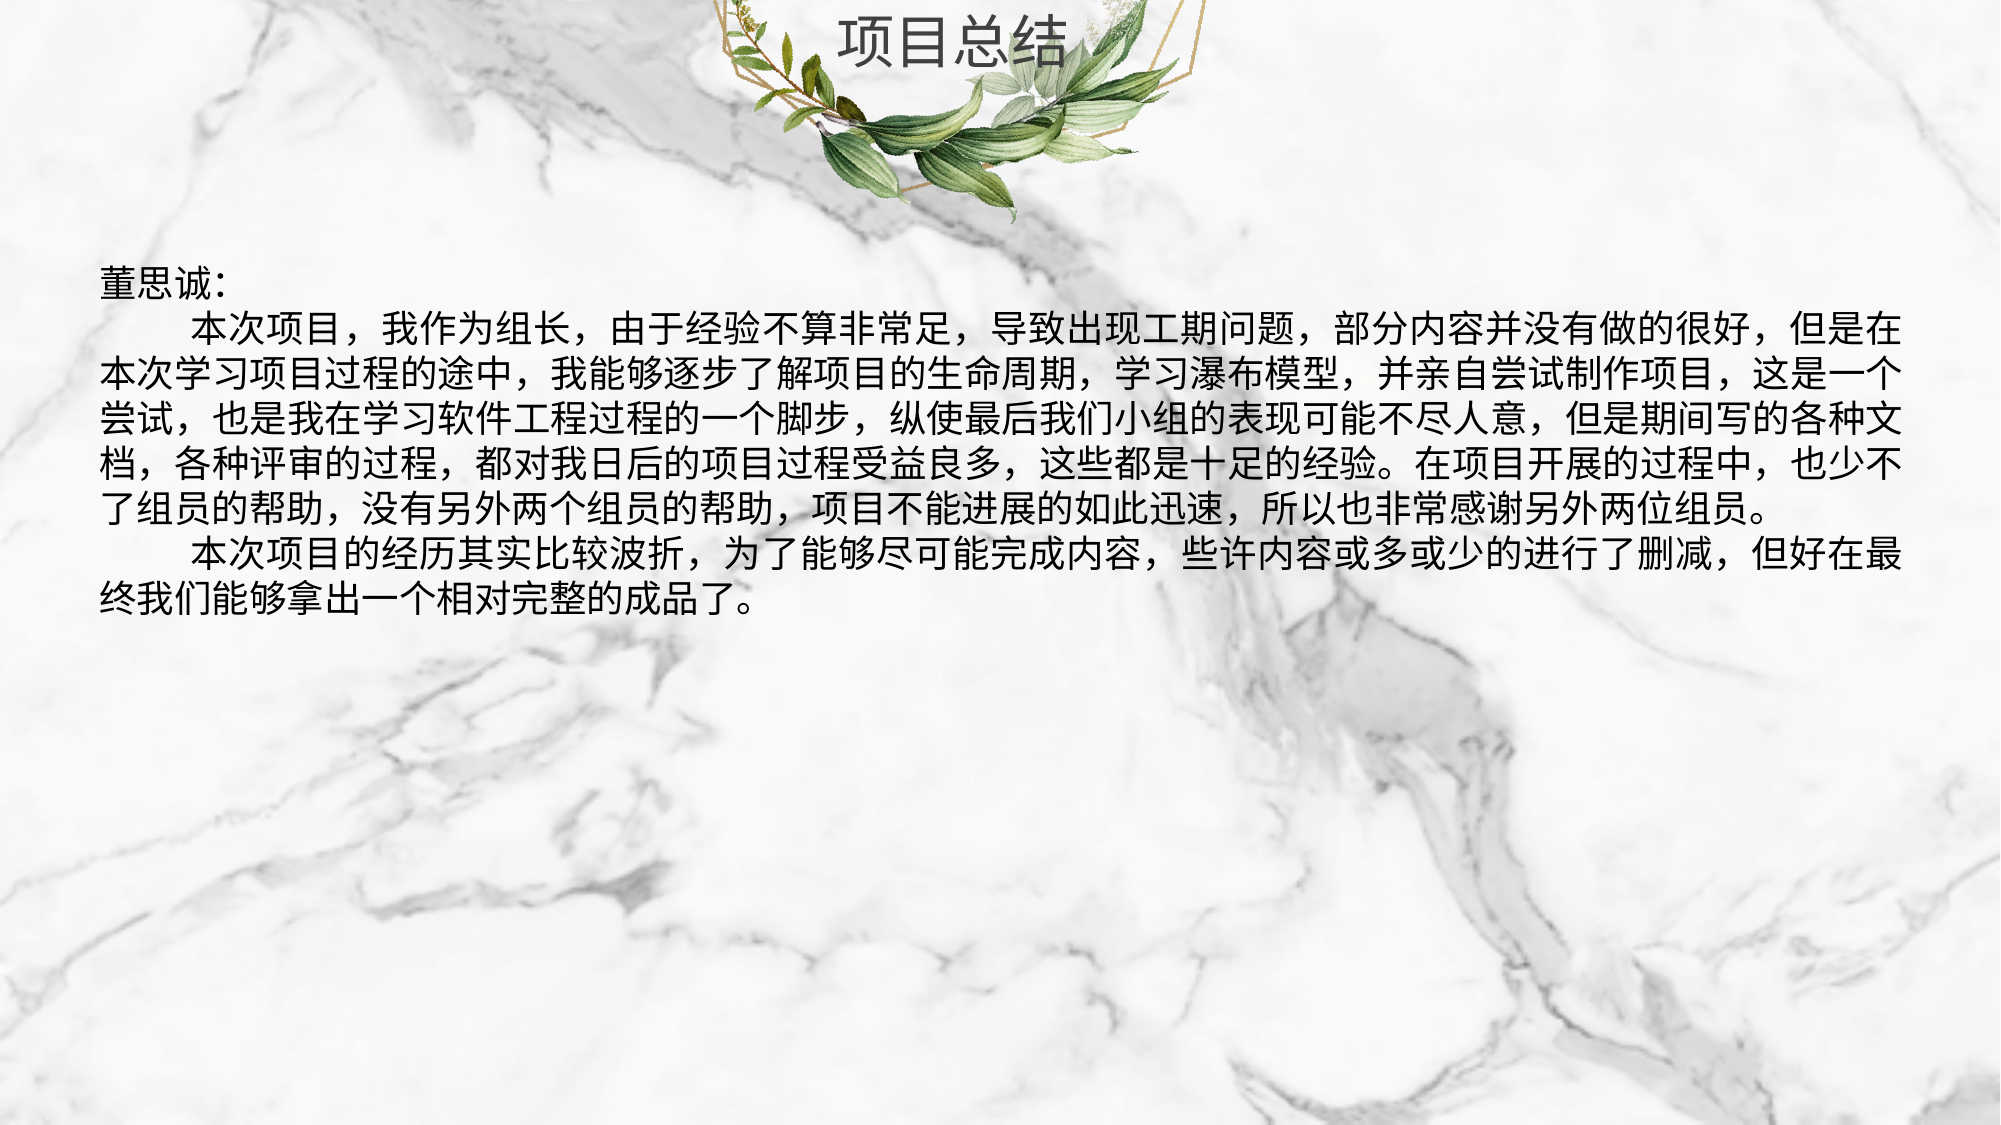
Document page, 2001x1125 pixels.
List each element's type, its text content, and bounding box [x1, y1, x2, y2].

text_box 董思诚： 本次项目，我作为组长，由于经验不算非常足，导致出现工期问题，部分内容并没有做的很好，但是在本次学习项目过程的途中，我能够逐步了解项目的生命周期，学习瀑布模型，并亲自尝试制作项目，这是一个尝试，也是我在学习软件工程过程的一个脚步，纵使最后我们小组的表现可能不尽人意，但是期间写的各种文档，各种评审的过程，都对我日后的项目过程受益良多，这些都是十足的经验。在项目开展的过程中，也少不了组员的帮助，没有另外两个组员的帮助，项目不能进展的如此迅速，所以也非常感谢另外两位组员。 本次项目的经历其实比较波折，为了能够尽可能完成内容，些许内容或多或少的进行了删减，但好在最终我们能够拿出一个相对完整的成品了。 [84, 252, 1918, 628]
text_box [636, 0, 1194, 203]
picture [0, 0, 2001, 1125]
